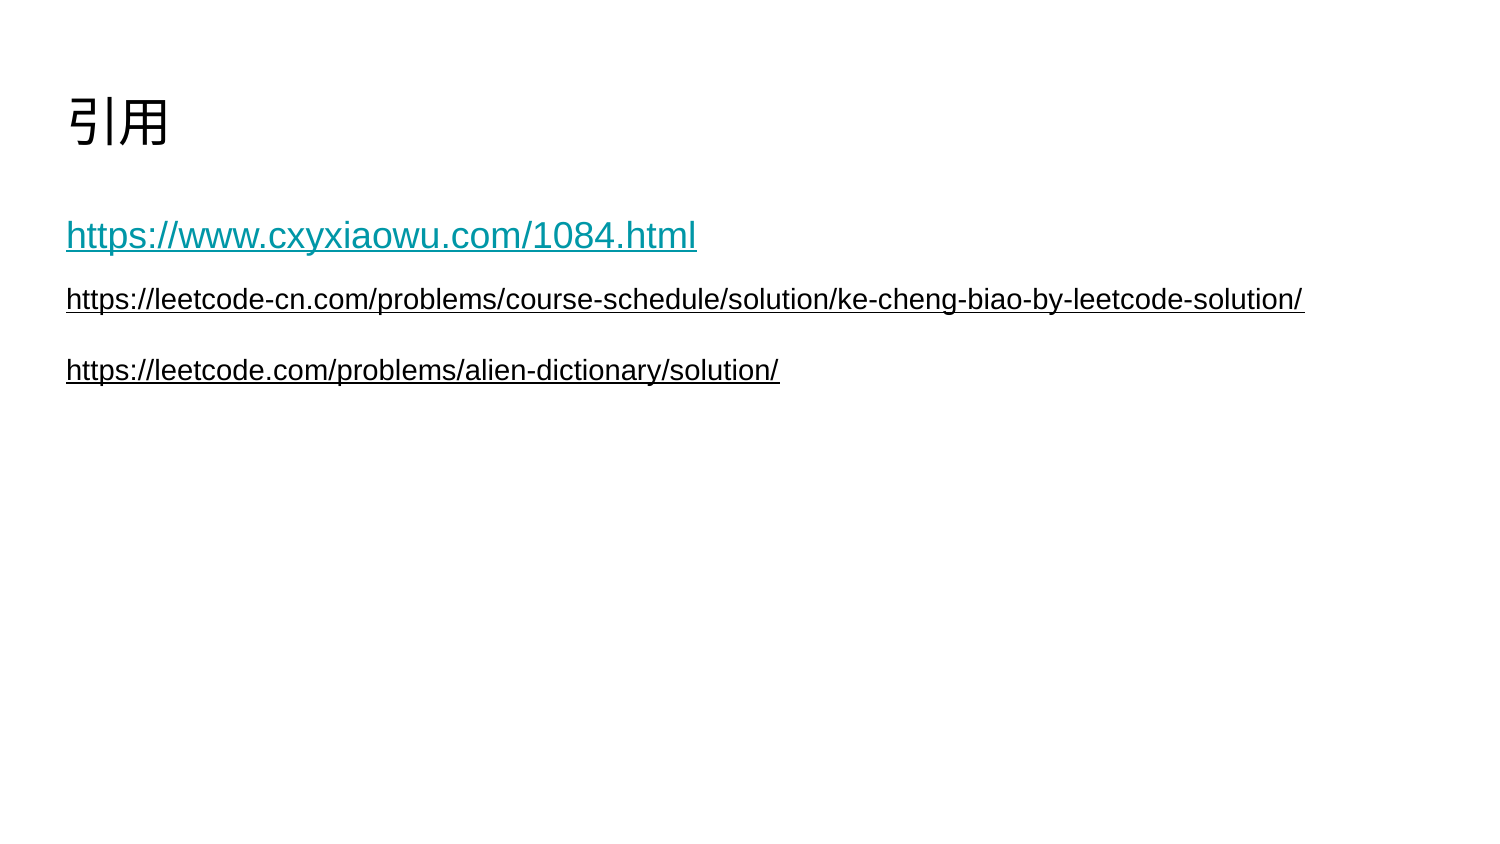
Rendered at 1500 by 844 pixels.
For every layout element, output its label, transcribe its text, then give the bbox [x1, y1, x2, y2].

title 引用 [51, 72, 1449, 167]
list https://www.cxyxiaowu.com/1084.html https://leetcode-cn.com/problems/course-schedule/solution/ke-cheng-biao-by-leetcode-solution/ https://leetcode.com/problems/alien-dictionary/solution/ [51, 189, 1449, 750]
